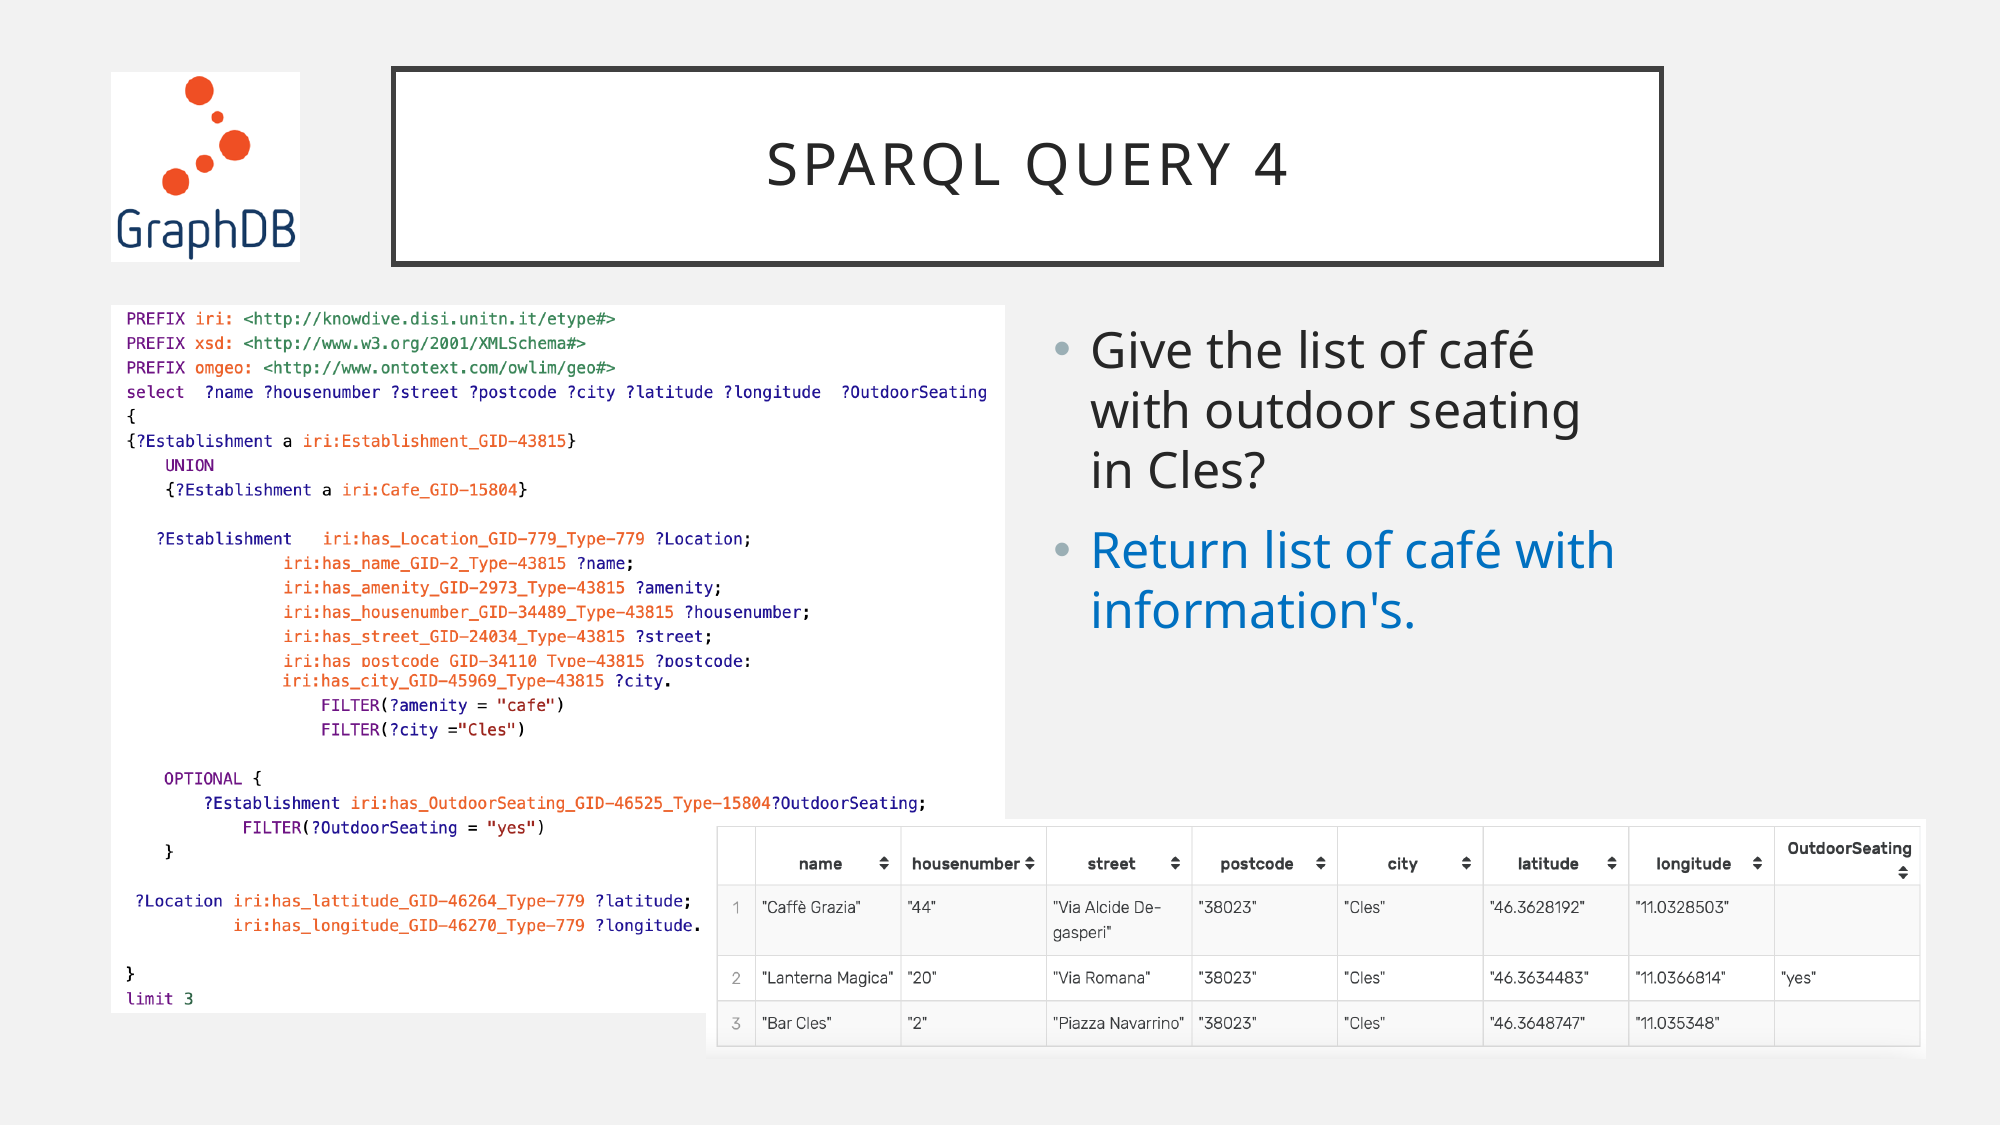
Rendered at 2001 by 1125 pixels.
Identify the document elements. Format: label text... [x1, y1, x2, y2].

picture [111, 72, 300, 262]
title SPARQL query 4 [391, 66, 1664, 267]
list Give the list of café with outdoor seating in Cles? Return list of café with information's. [1038, 310, 1634, 819]
picture [110, 305, 1926, 1059]
